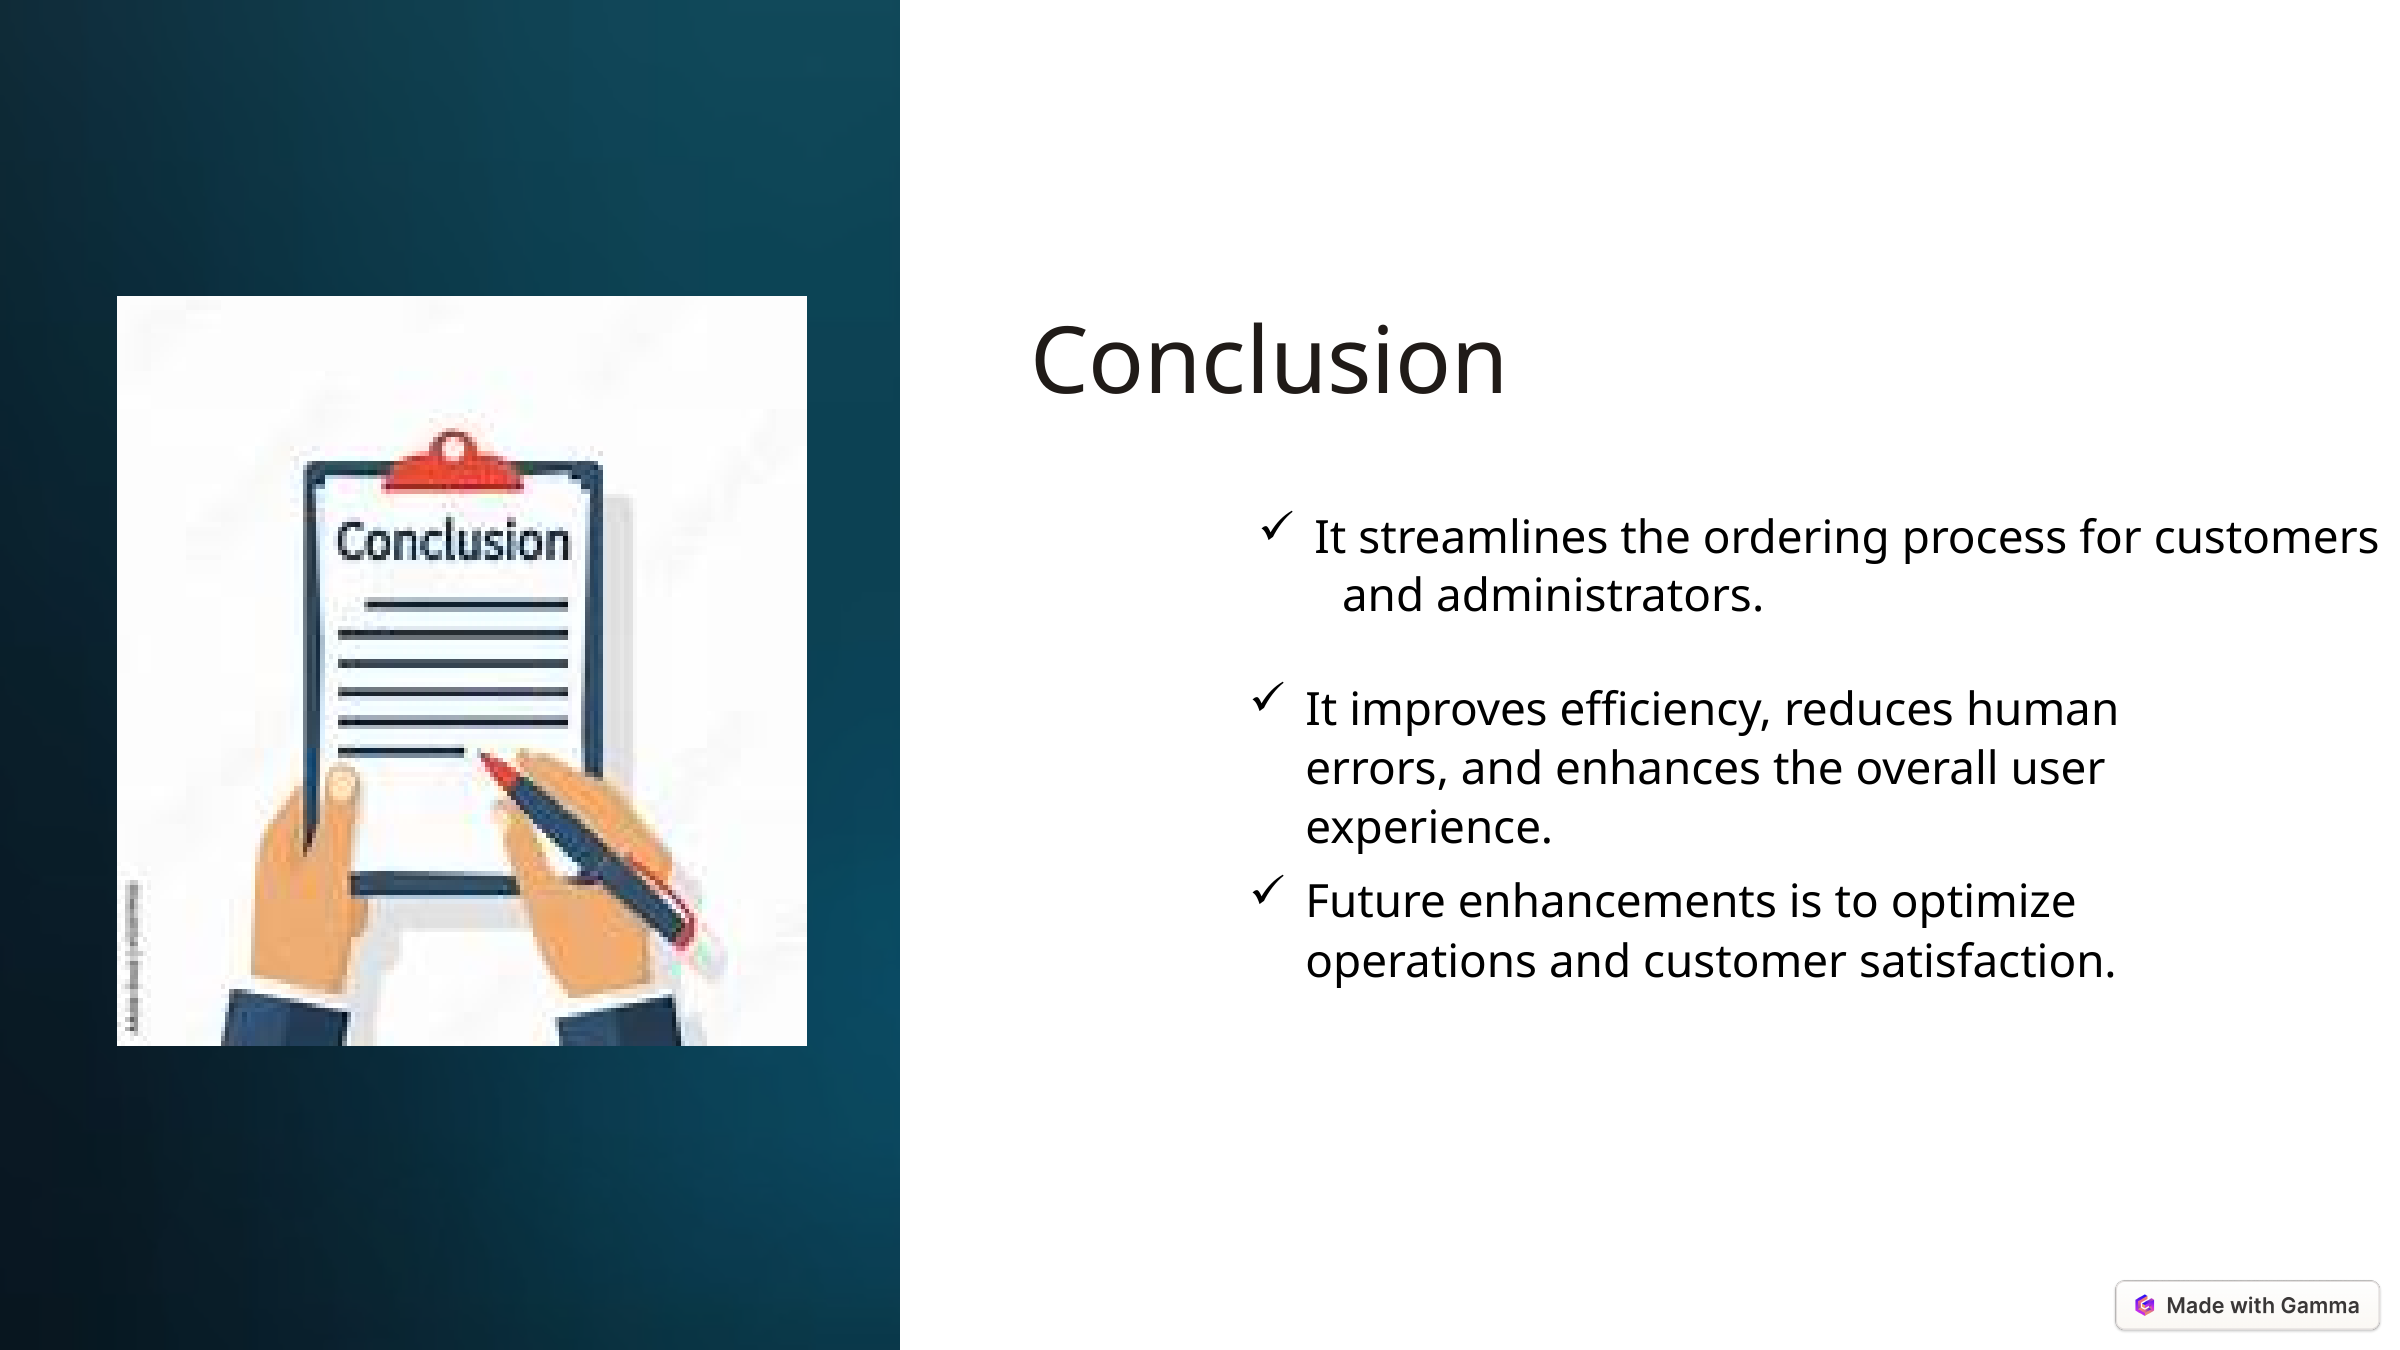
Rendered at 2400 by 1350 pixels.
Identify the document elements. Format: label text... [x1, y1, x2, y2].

picture [0, 0, 900, 1350]
picture [2106, 1271, 2389, 1339]
text_box It streamlines the ordering process for customers and administrators. [1258, 505, 2344, 699]
text_box It improves efficiency, reduces human errors, and enhances the overall user experience. [1249, 674, 2261, 794]
text_box Future enhancements is to optimize operations and customer satisfaction. [1249, 867, 2261, 987]
text_box Conclusion [1030, 296, 1961, 413]
